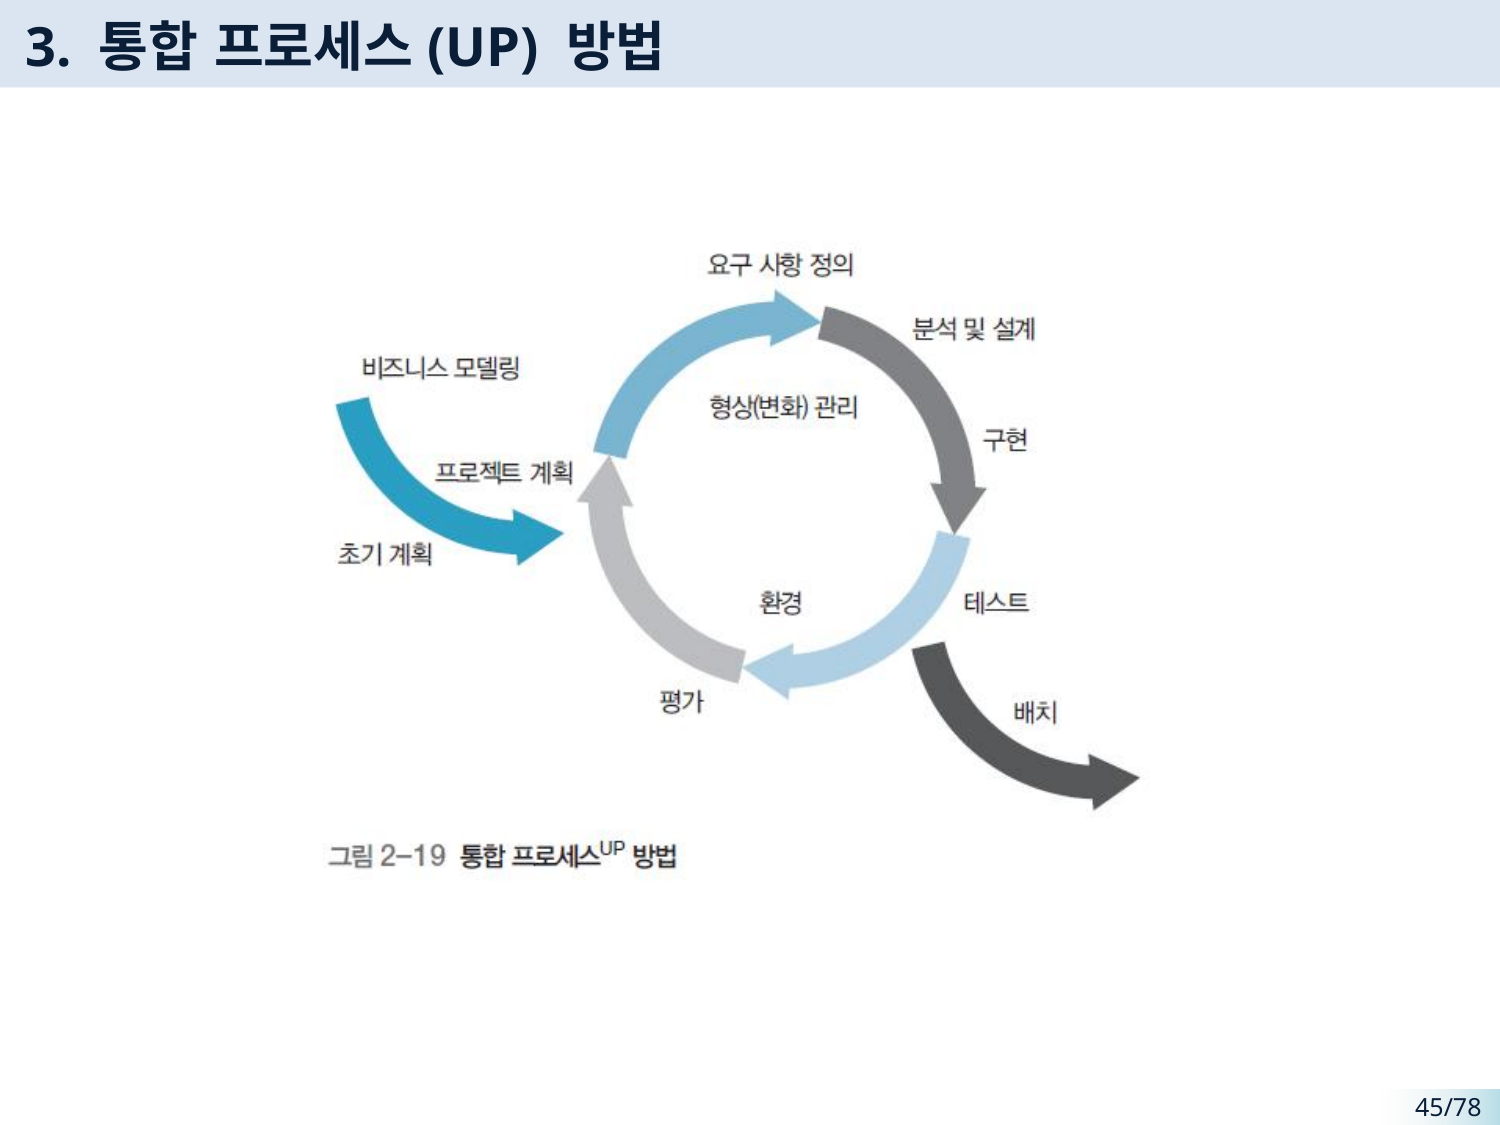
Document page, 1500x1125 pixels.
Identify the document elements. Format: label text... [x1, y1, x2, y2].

picture [310, 229, 1190, 896]
title 3. 통합 프로세스(UP) 방법 [10, 5, 1288, 84]
